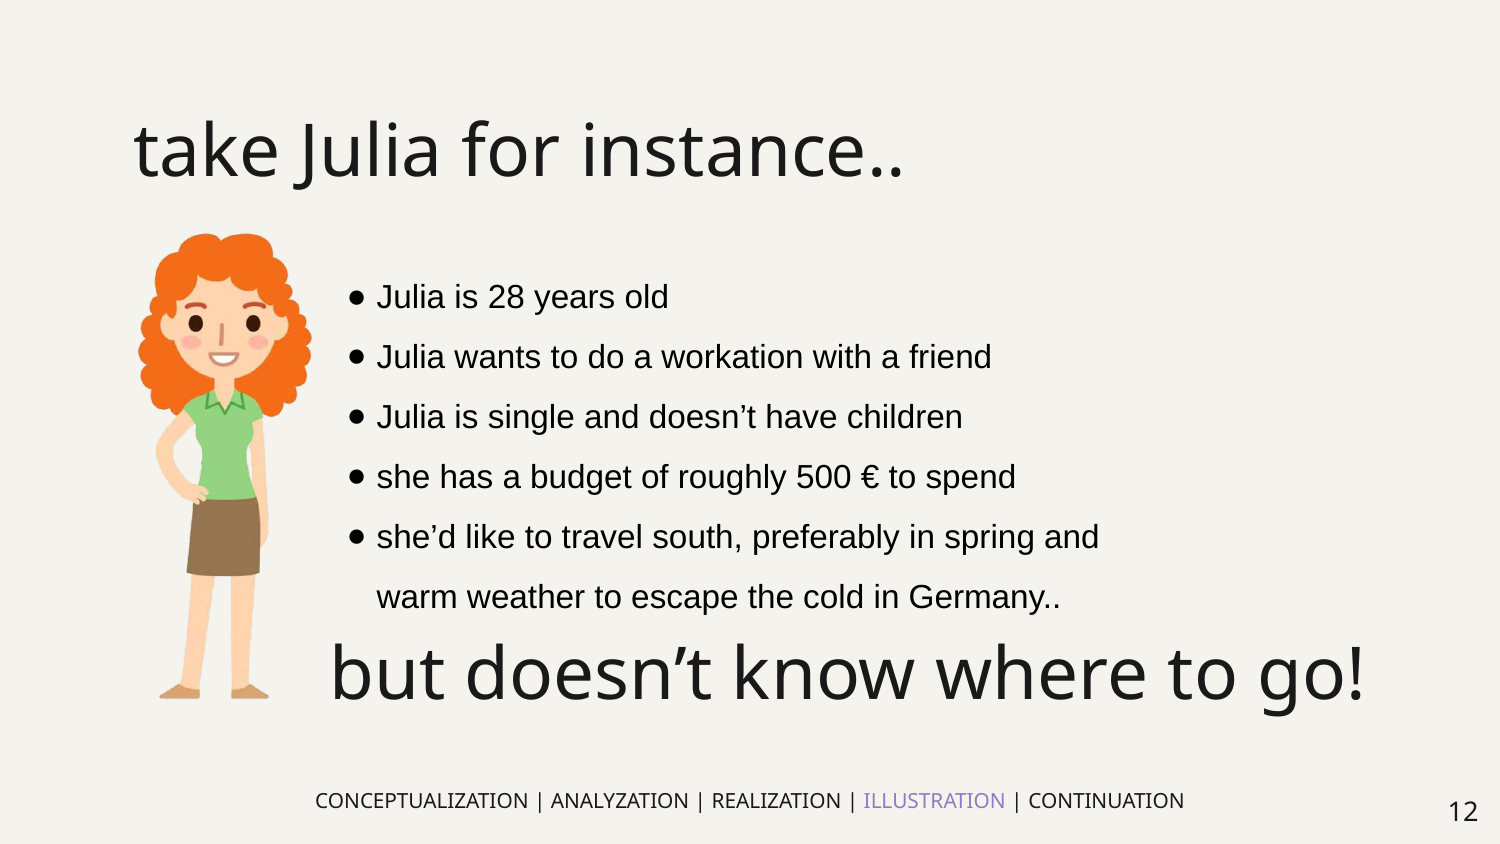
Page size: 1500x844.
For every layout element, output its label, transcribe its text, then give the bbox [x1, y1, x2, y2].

picture [126, 227, 316, 711]
text_box CONCEPTUALIZATION | ANALYZATION | REALIZATION | ILLUSTRATION | CONTINUATION [246, 756, 1254, 844]
text_box Julia is 28 years old Julia wants to do a workation with a friend Julia is single and doesn’t have children she has a budget of roughly 500 € to spend she’d like to travel south, preferably in spring and warm weather to escape the cold in Germany.. [331, 240, 1128, 635]
title take Julia for instance.. [118, 88, 1382, 183]
slide_number ‹#› [1403, 779, 1494, 844]
title but doesn’t know where to go! [118, 635, 1382, 730]
